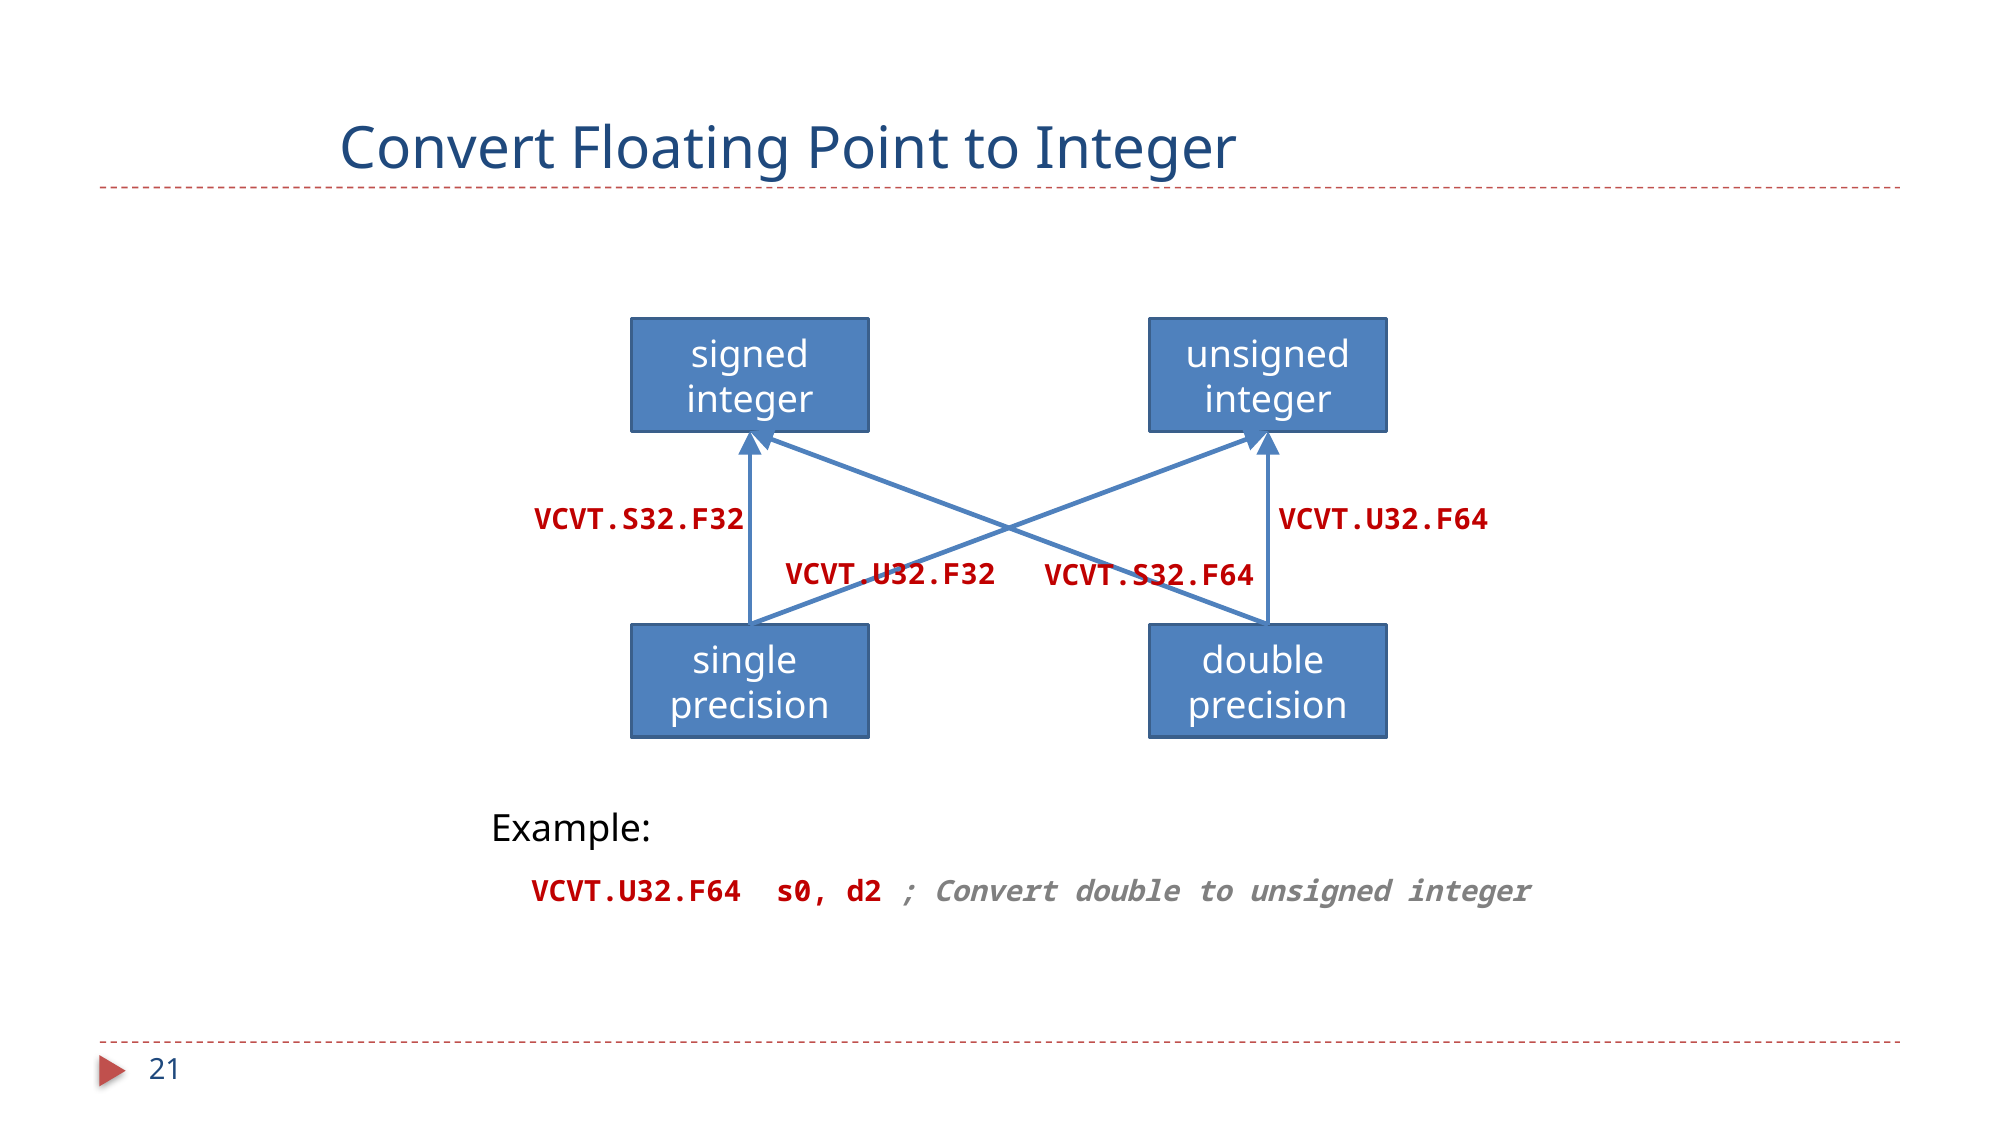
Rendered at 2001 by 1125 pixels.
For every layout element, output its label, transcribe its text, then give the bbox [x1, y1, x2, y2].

text_box signed integer [630, 317, 870, 433]
title Convert Floating Point to Integer [324, 24, 1725, 188]
text_box VCVT.U32.F64 [1277, 492, 1504, 543]
text_box VCVT.U32.F64 s0, d2 ; Convert double to unsigned integer [516, 864, 1544, 915]
text_box single precision [630, 623, 870, 739]
text_box unsigned integer [1148, 317, 1388, 433]
text_box Example: [476, 796, 667, 857]
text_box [749, 430, 1267, 625]
text_box double precision [1148, 623, 1388, 739]
text_box VCVT.S32.F32 [519, 493, 741, 543]
slide_number 21 [133, 1042, 568, 1103]
